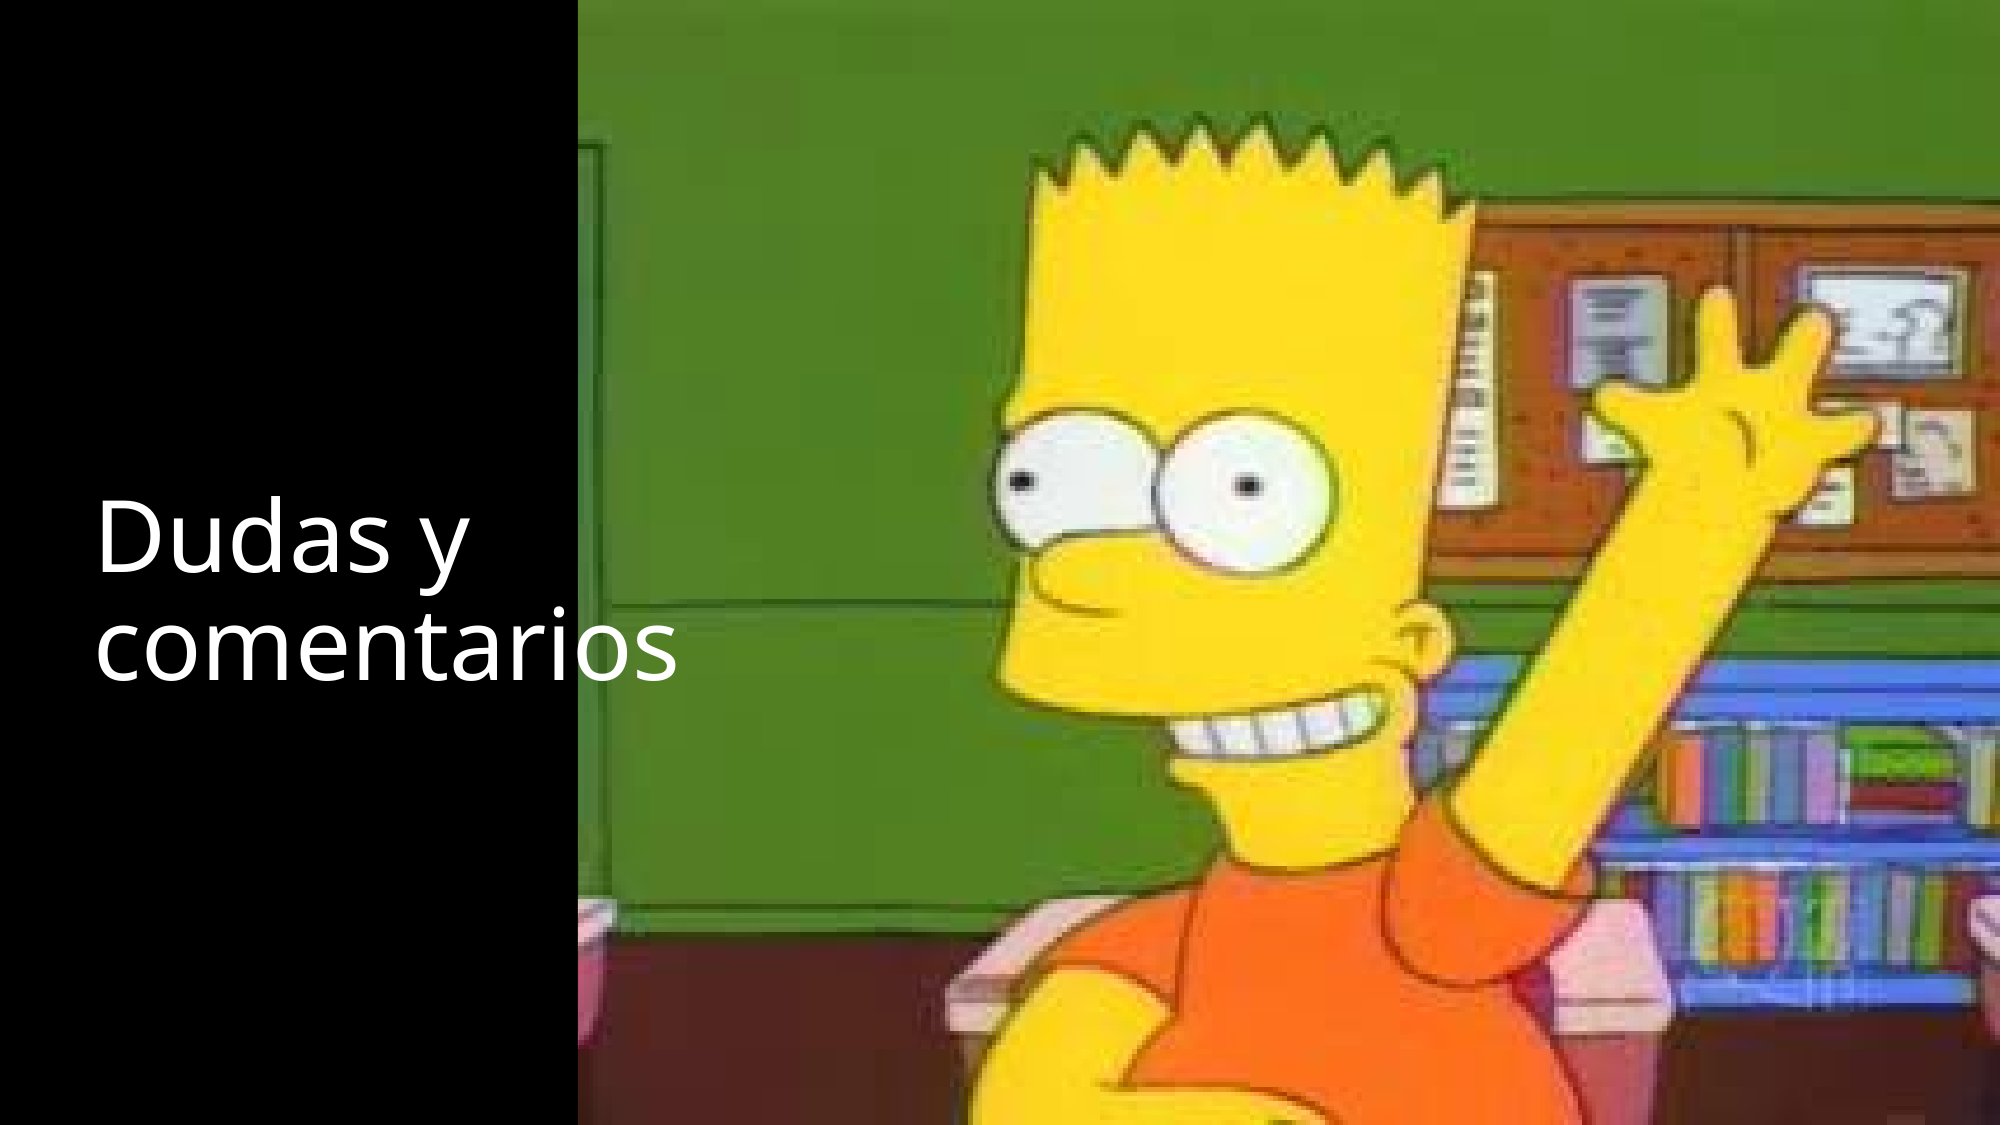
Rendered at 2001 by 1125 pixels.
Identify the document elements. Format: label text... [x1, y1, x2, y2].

title Dudas y comentarios [78, 184, 577, 710]
picture [577, 0, 2000, 1125]
